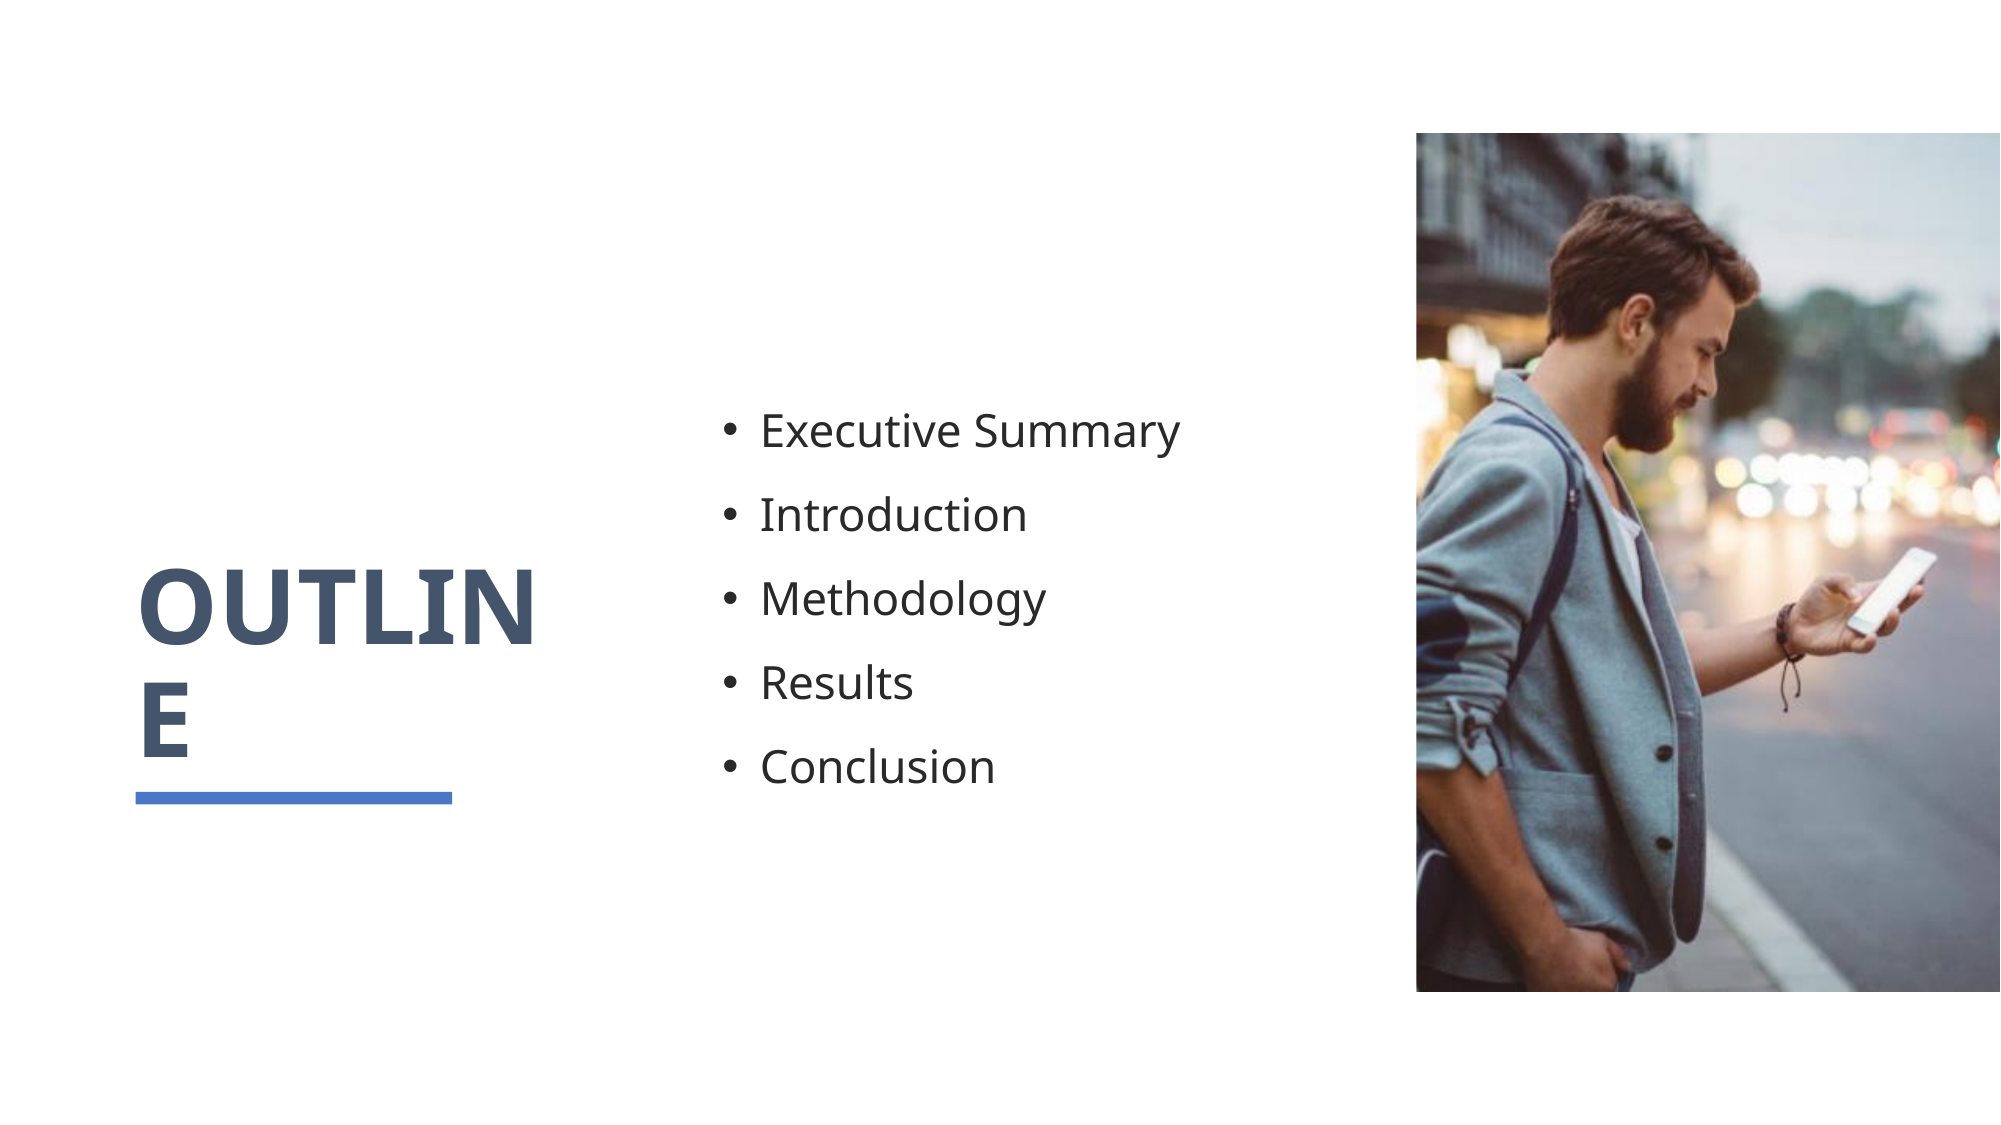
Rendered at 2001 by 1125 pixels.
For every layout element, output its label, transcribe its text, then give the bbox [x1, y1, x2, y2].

text_box Executive Summary Introduction Methodology Results Conclusion [707, 394, 1555, 1081]
title OUTLINE [135, 611, 572, 780]
picture [1416, 133, 2000, 992]
